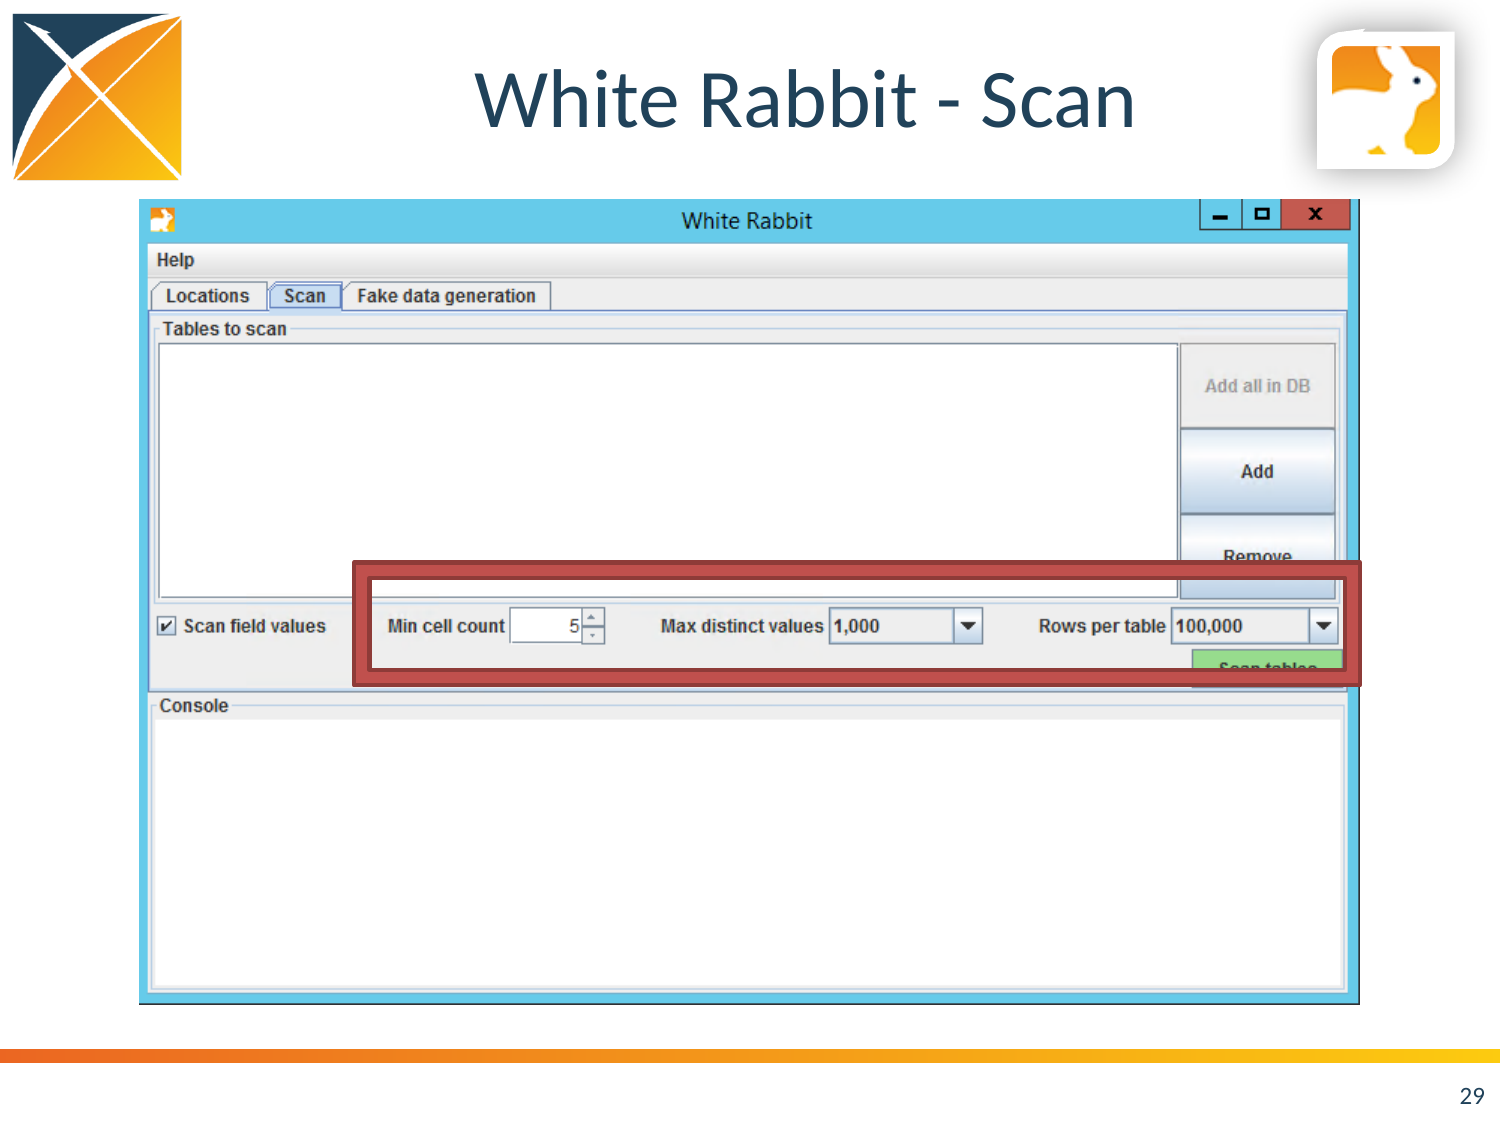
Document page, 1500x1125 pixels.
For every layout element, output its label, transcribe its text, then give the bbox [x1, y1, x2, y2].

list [139, 199, 1361, 1006]
picture [1324, 38, 1448, 162]
title White Rabbit - Scan [187, 24, 1306, 163]
picture [0, 0, 206, 200]
slide_number 29 [1149, 1065, 1500, 1125]
